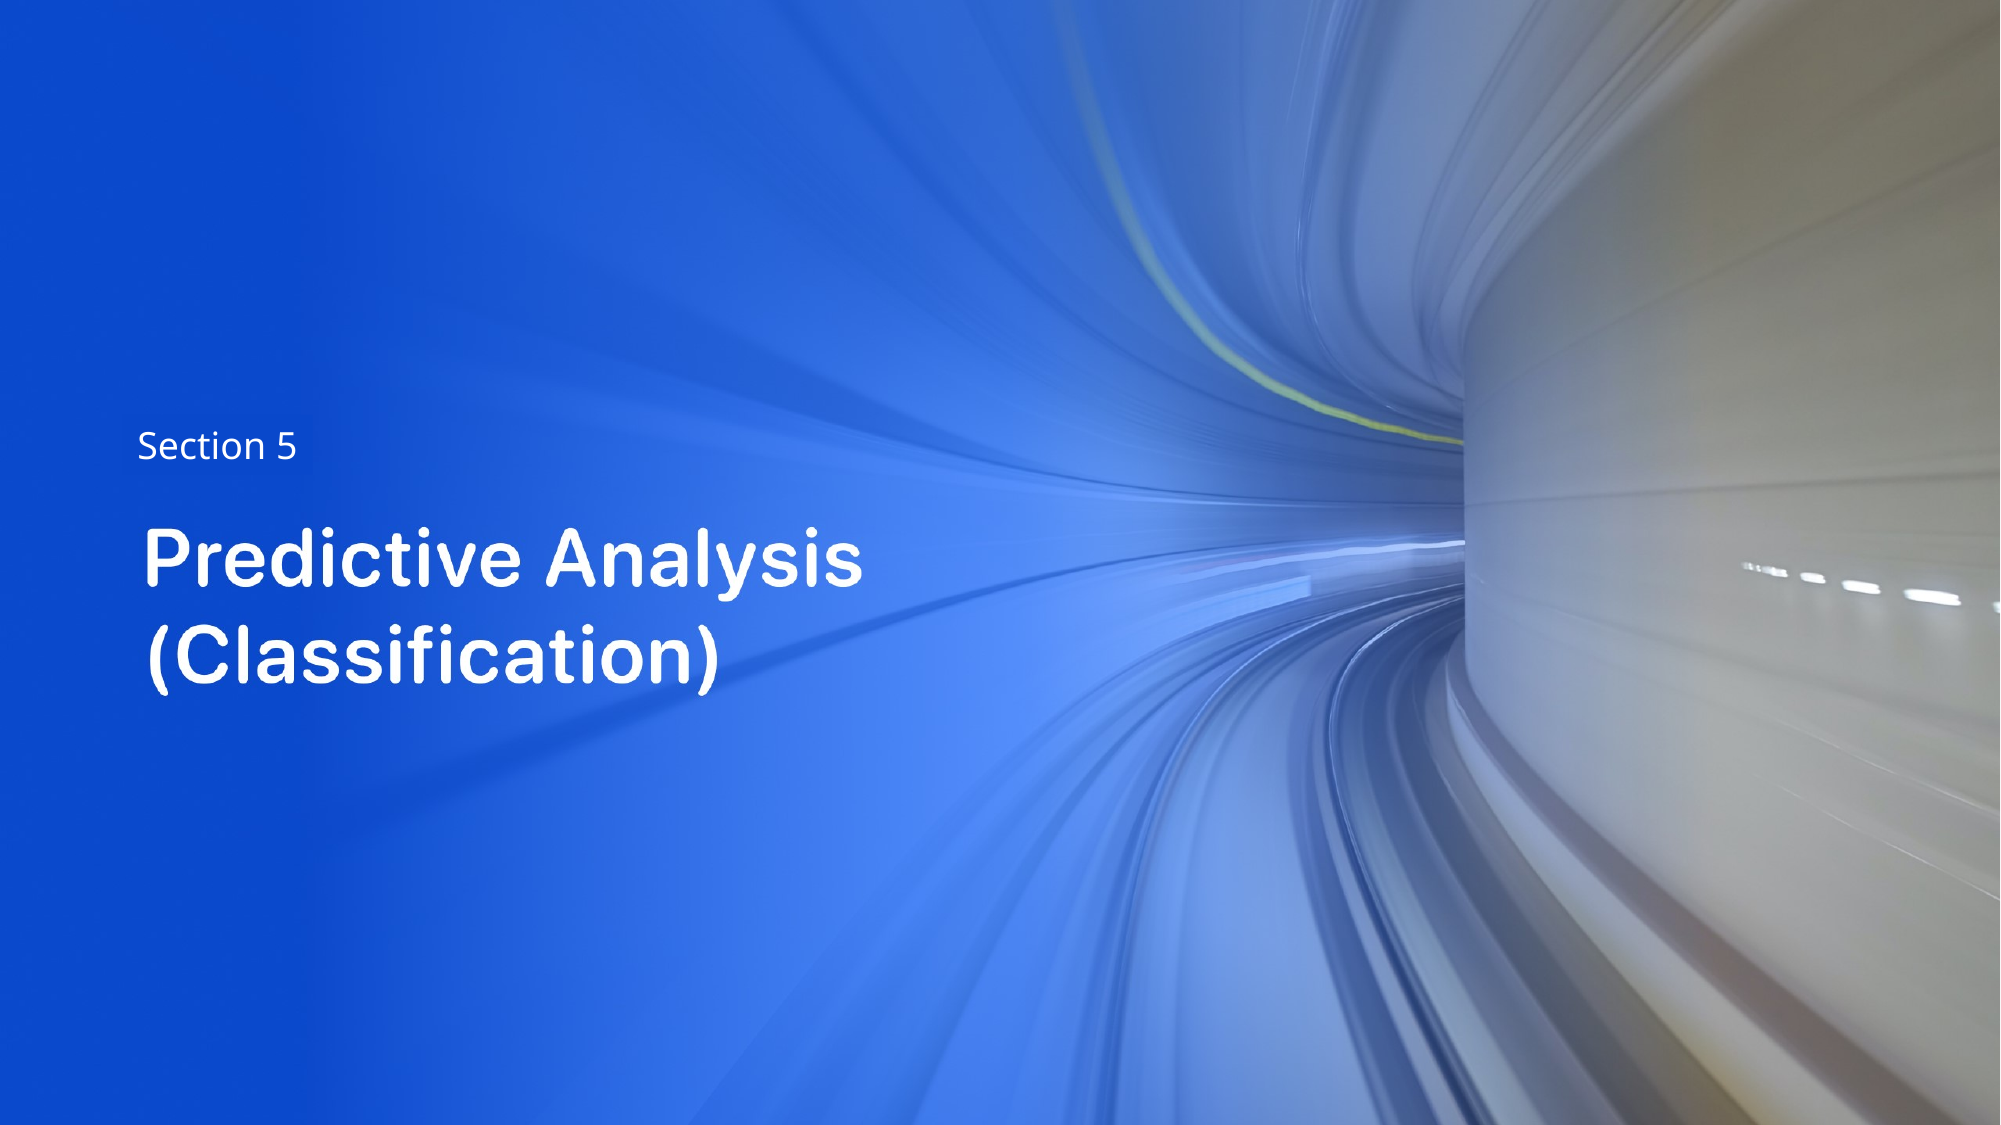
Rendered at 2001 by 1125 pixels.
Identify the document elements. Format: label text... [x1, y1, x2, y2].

text_box Section 5 [122, 414, 313, 475]
picture [0, 0, 2001, 1125]
